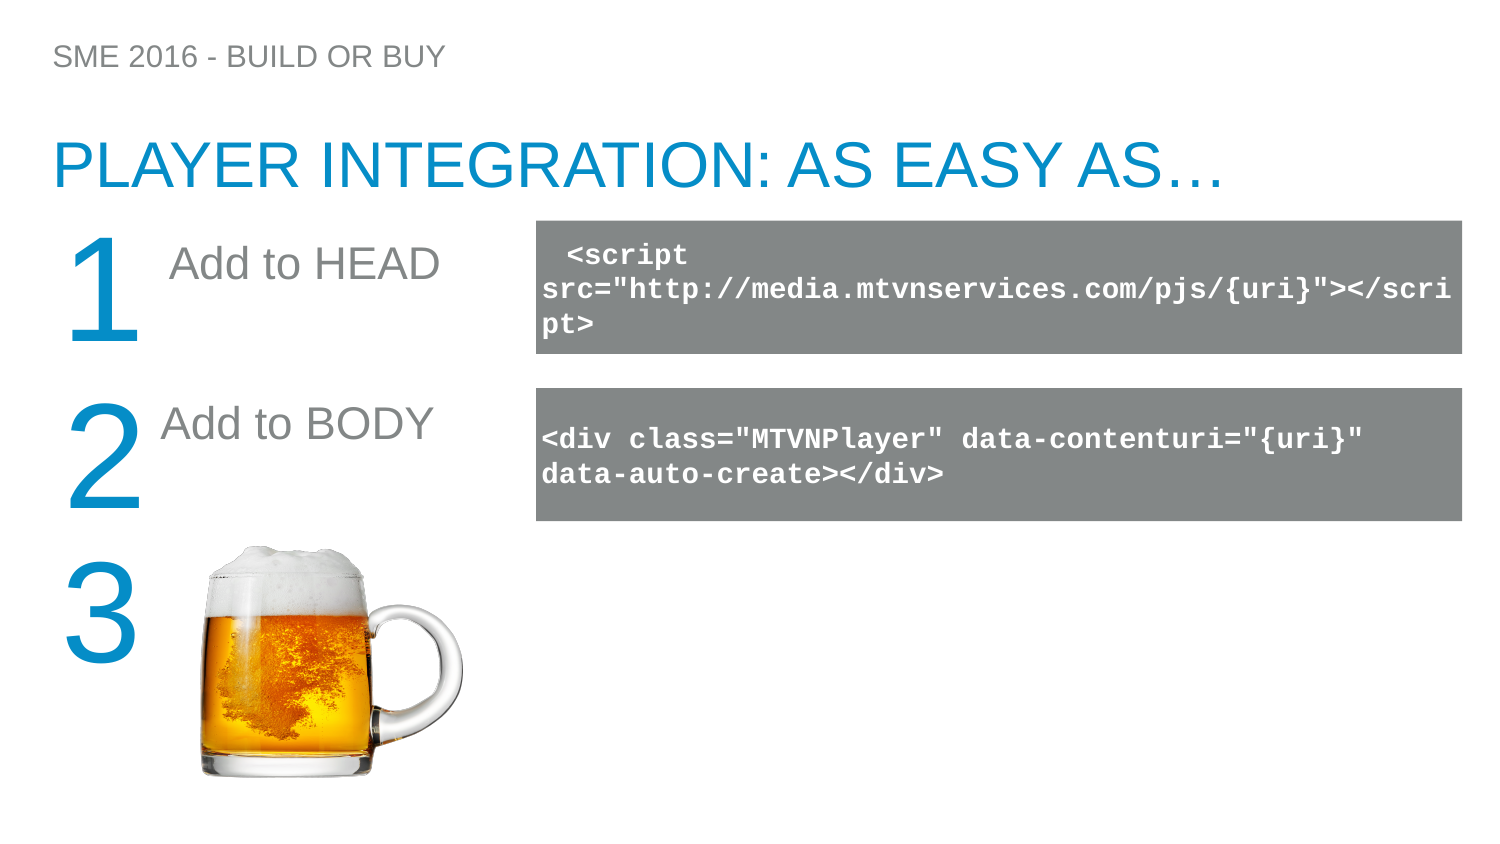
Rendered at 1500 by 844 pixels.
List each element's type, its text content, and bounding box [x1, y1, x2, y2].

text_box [55, 220, 1463, 779]
list SME 2016 - BUILD OR BUY [46, 39, 1336, 80]
title PLAYER INTEGRATION: AS EASY AS… [46, 132, 1454, 196]
